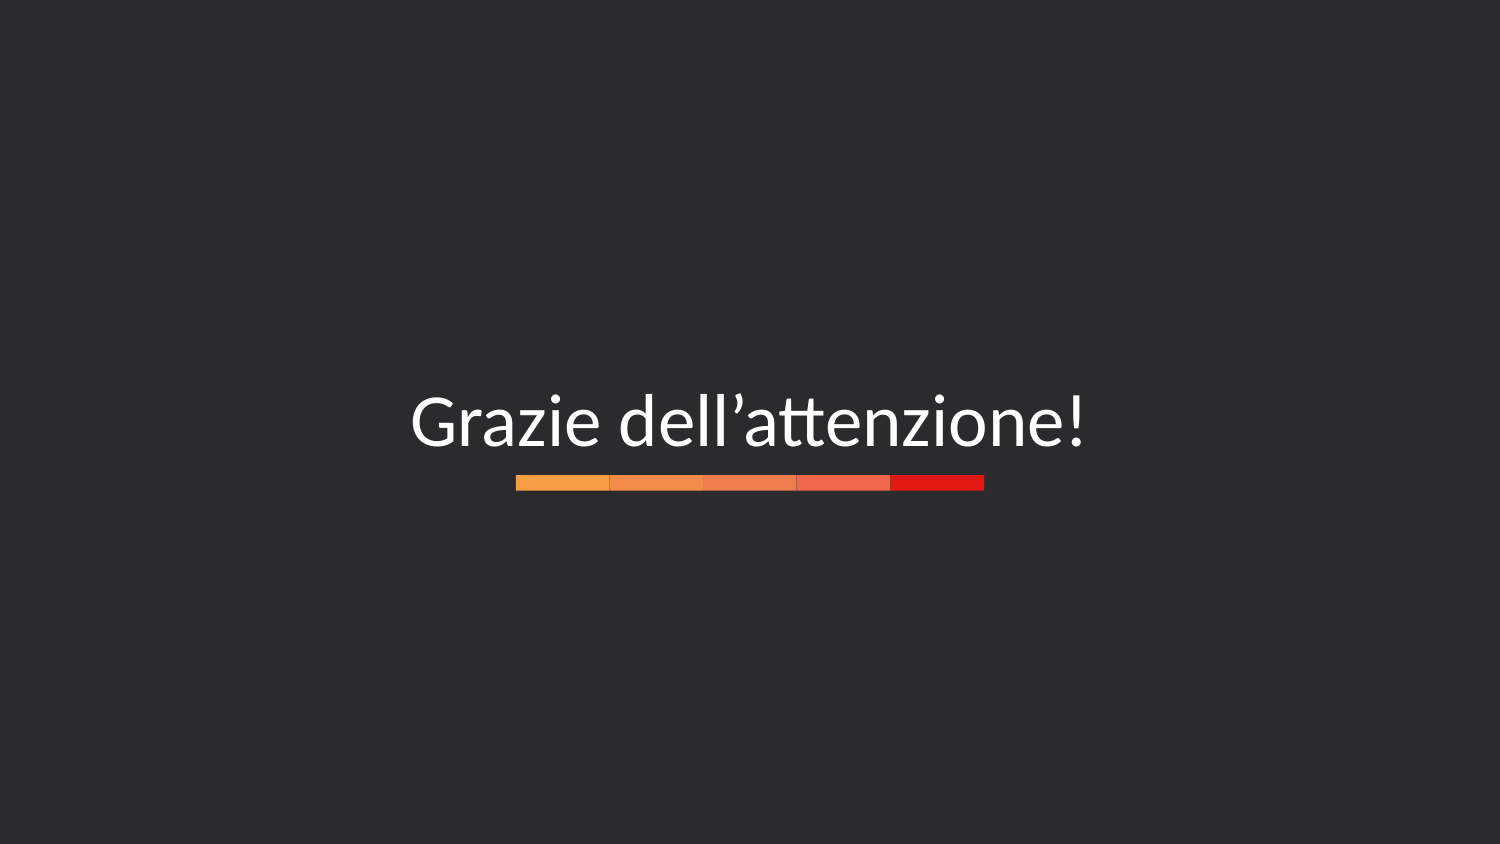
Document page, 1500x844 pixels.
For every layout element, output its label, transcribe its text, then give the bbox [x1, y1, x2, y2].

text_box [515, 474, 985, 491]
title Grazie dell’attenzione! [103, 340, 1397, 504]
